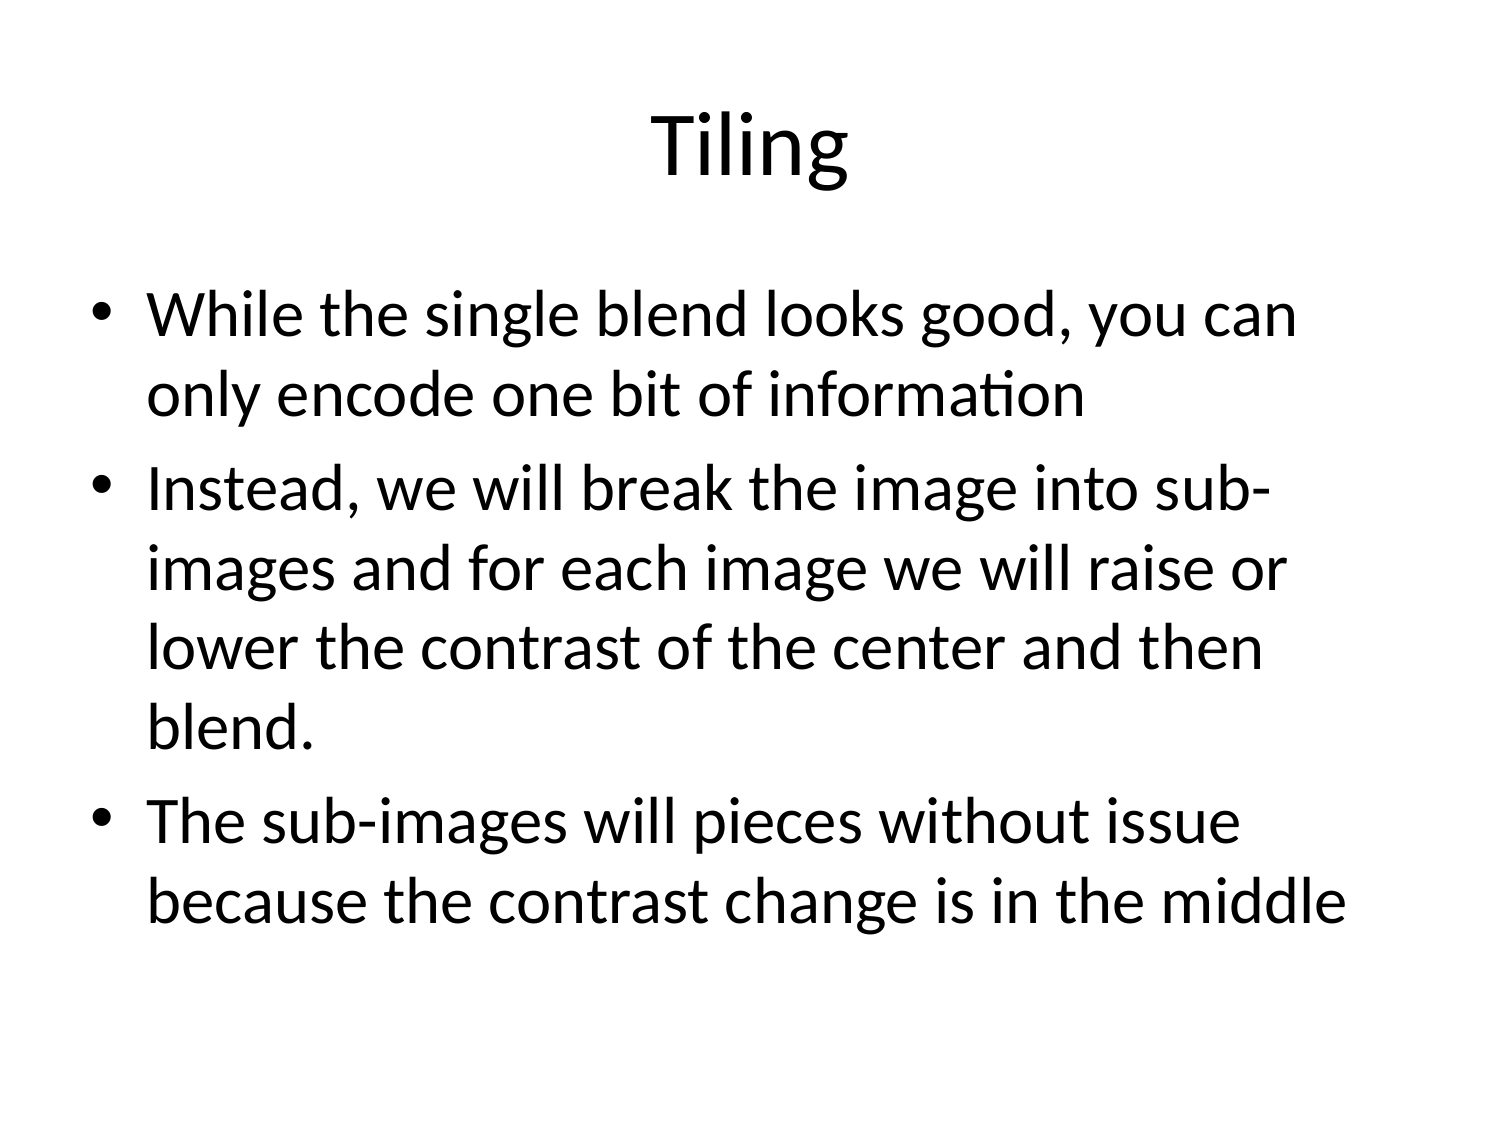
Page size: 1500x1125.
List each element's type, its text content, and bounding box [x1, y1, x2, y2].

title Tiling [75, 45, 1425, 233]
list While the single blend looks good, you can only encode one bit of information Instead, we will break the image into sub-images and for each image we will raise or lower the contrast of the center and then blend. The sub-images will pieces without issue because the contrast change is in the middle [75, 262, 1425, 1005]
